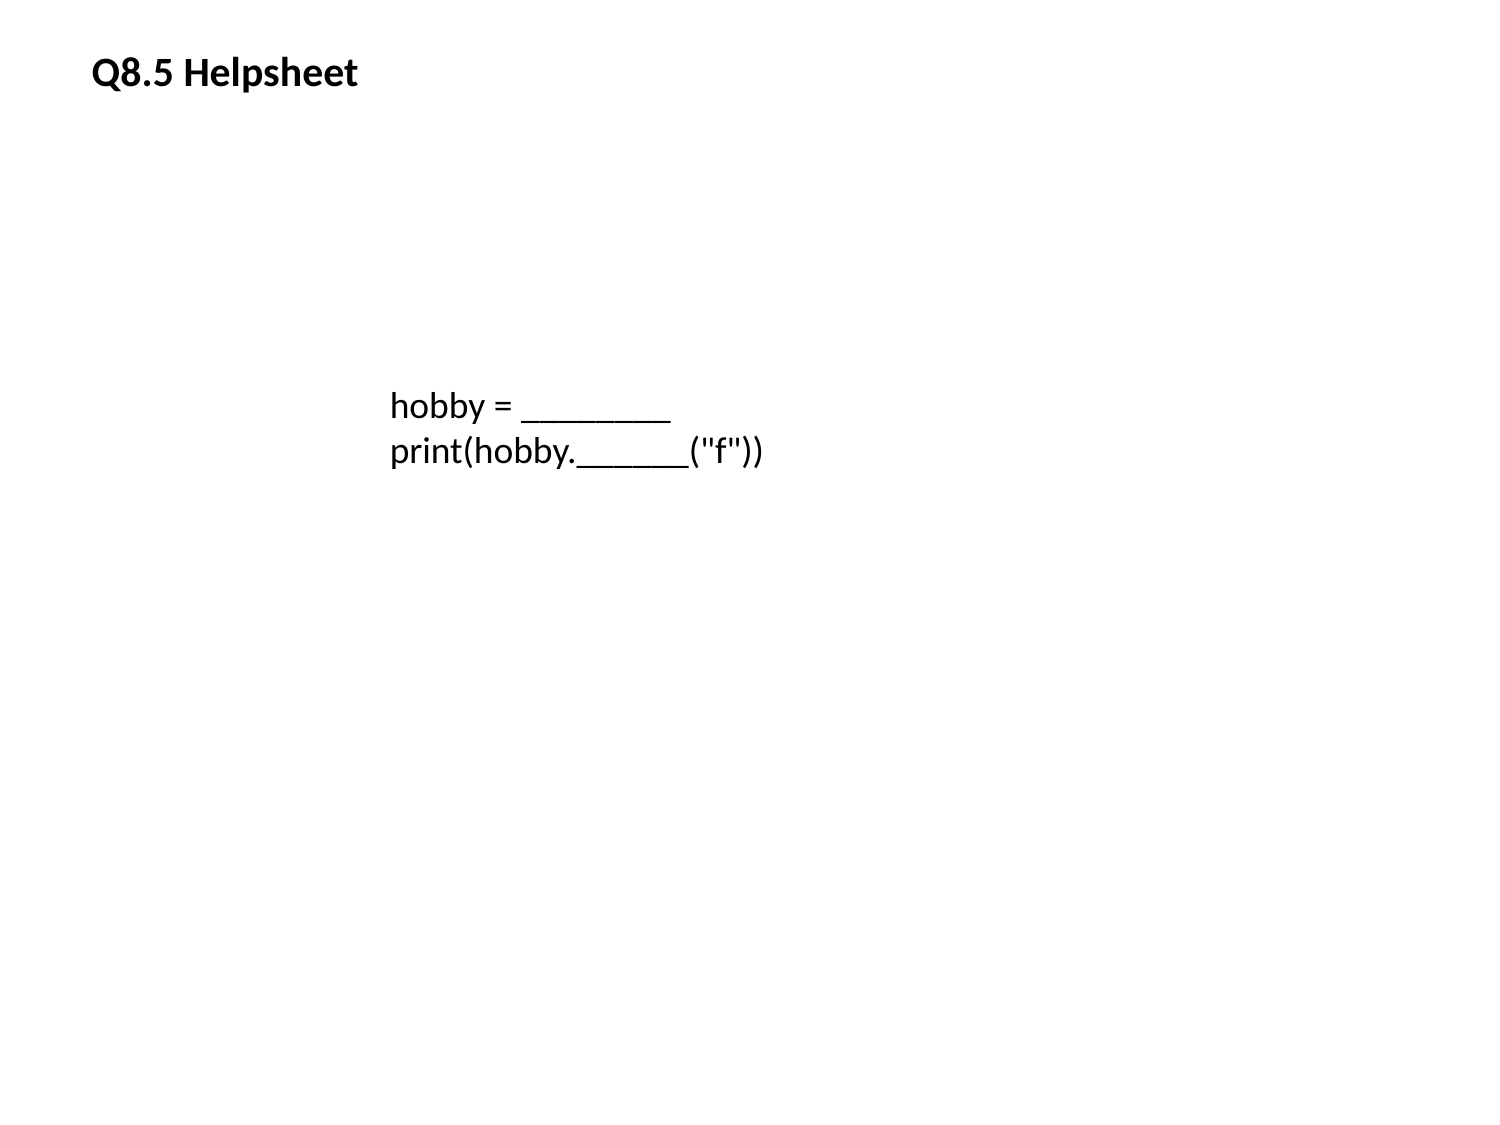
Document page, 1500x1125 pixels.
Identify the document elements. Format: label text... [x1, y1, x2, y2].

list Q8.5 Helpsheet [76, 42, 1427, 786]
text_box hobby = ________ print(hobby.______("f")) [375, 373, 1223, 479]
